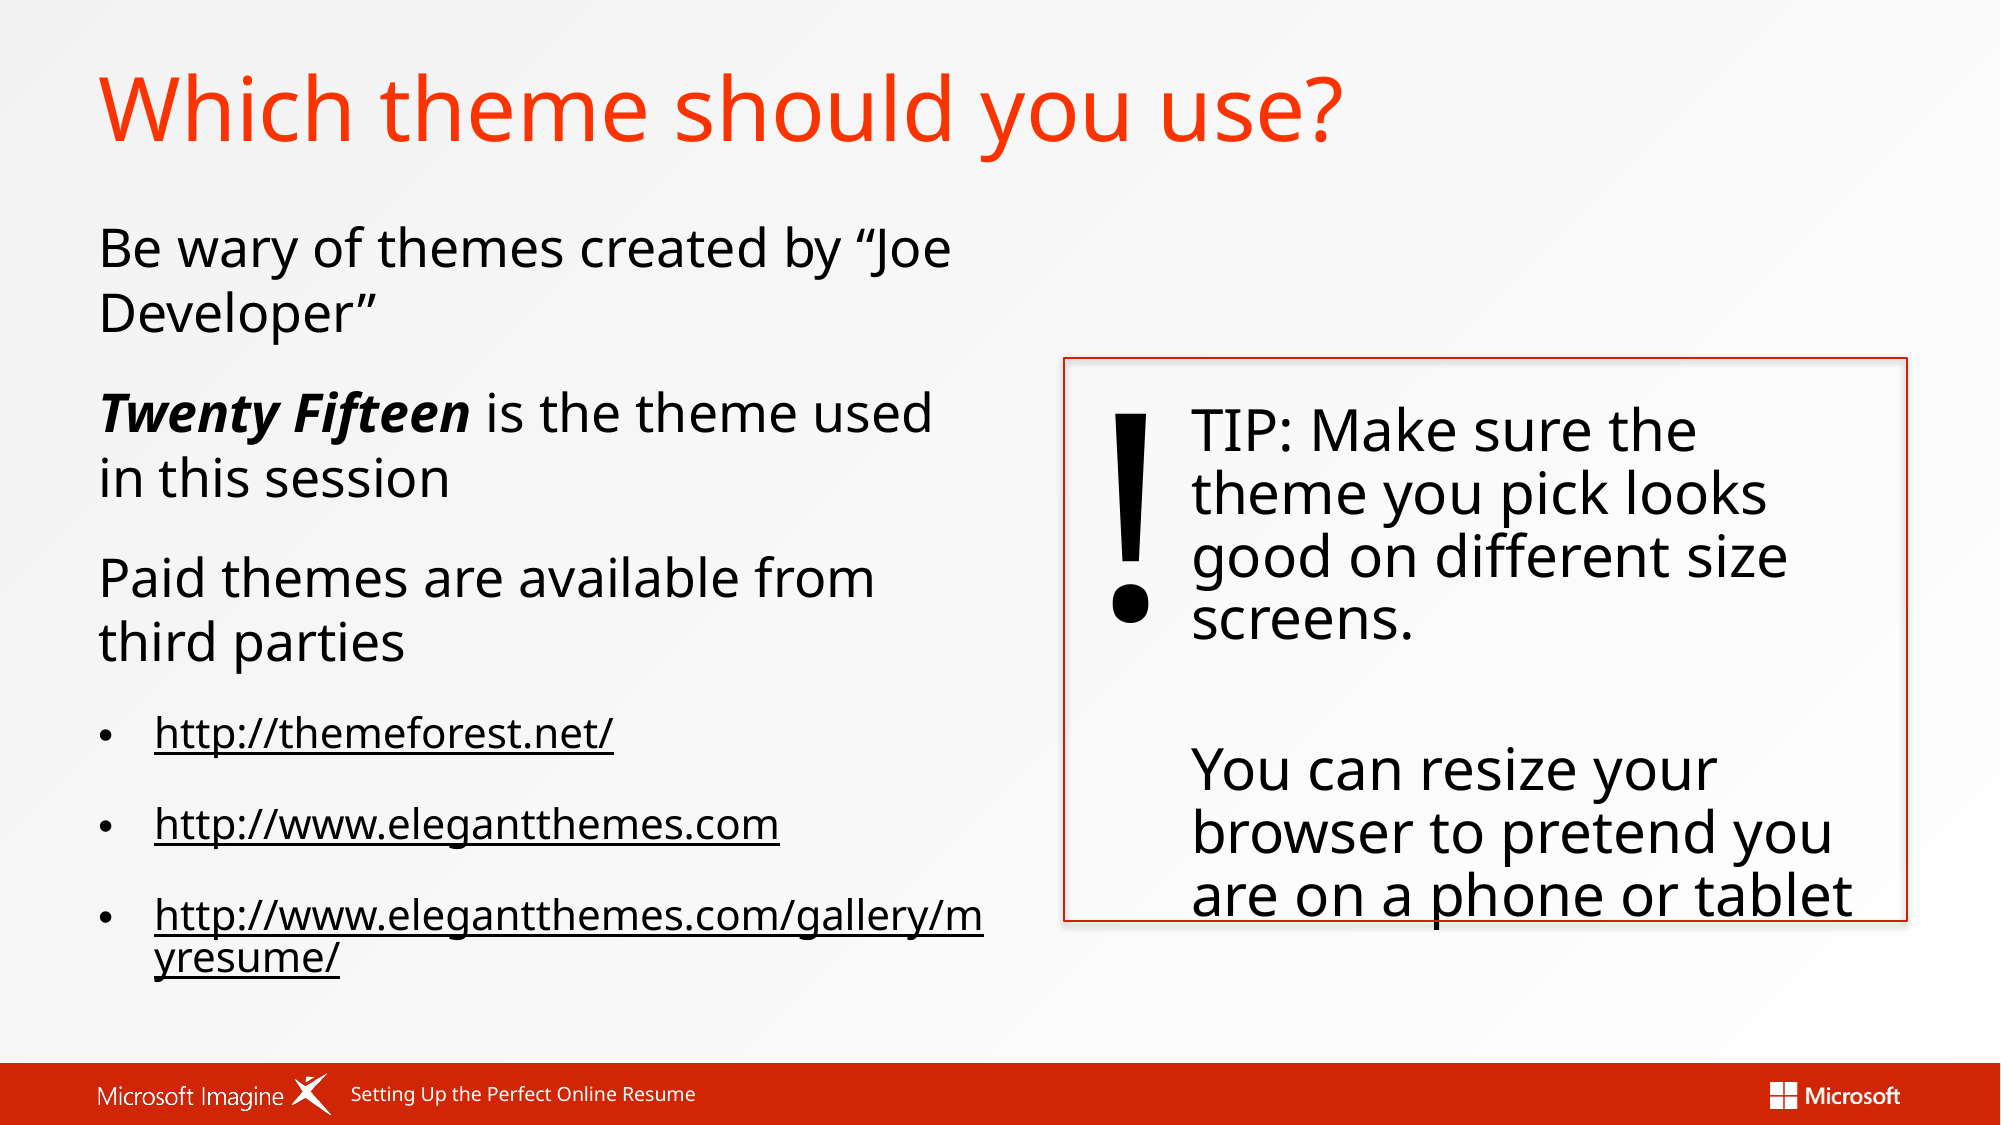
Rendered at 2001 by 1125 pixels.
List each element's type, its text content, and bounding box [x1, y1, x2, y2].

list Be wary of themes created by “Joe Developer” Twenty Fifteen is the theme used in this session Paid themes are available from third parties http://themeforest.net/ http://www.elegantthemes.com http://www.elegantthemes.com/gallery/myresume/ [83, 206, 1001, 1010]
title Which theme should you use? [83, 45, 1920, 192]
text_box TIP: Make sure the theme you pick looks good on different size screens. You can resize your browser to pretend you are on a phone or tablet [1161, 376, 1913, 954]
text_box ! [1070, 347, 1123, 356]
footer Setting Up the Perfect Online Resume [336, 1063, 1071, 1124]
picture [1770, 1082, 1900, 1109]
text_box [1064, 357, 1907, 921]
